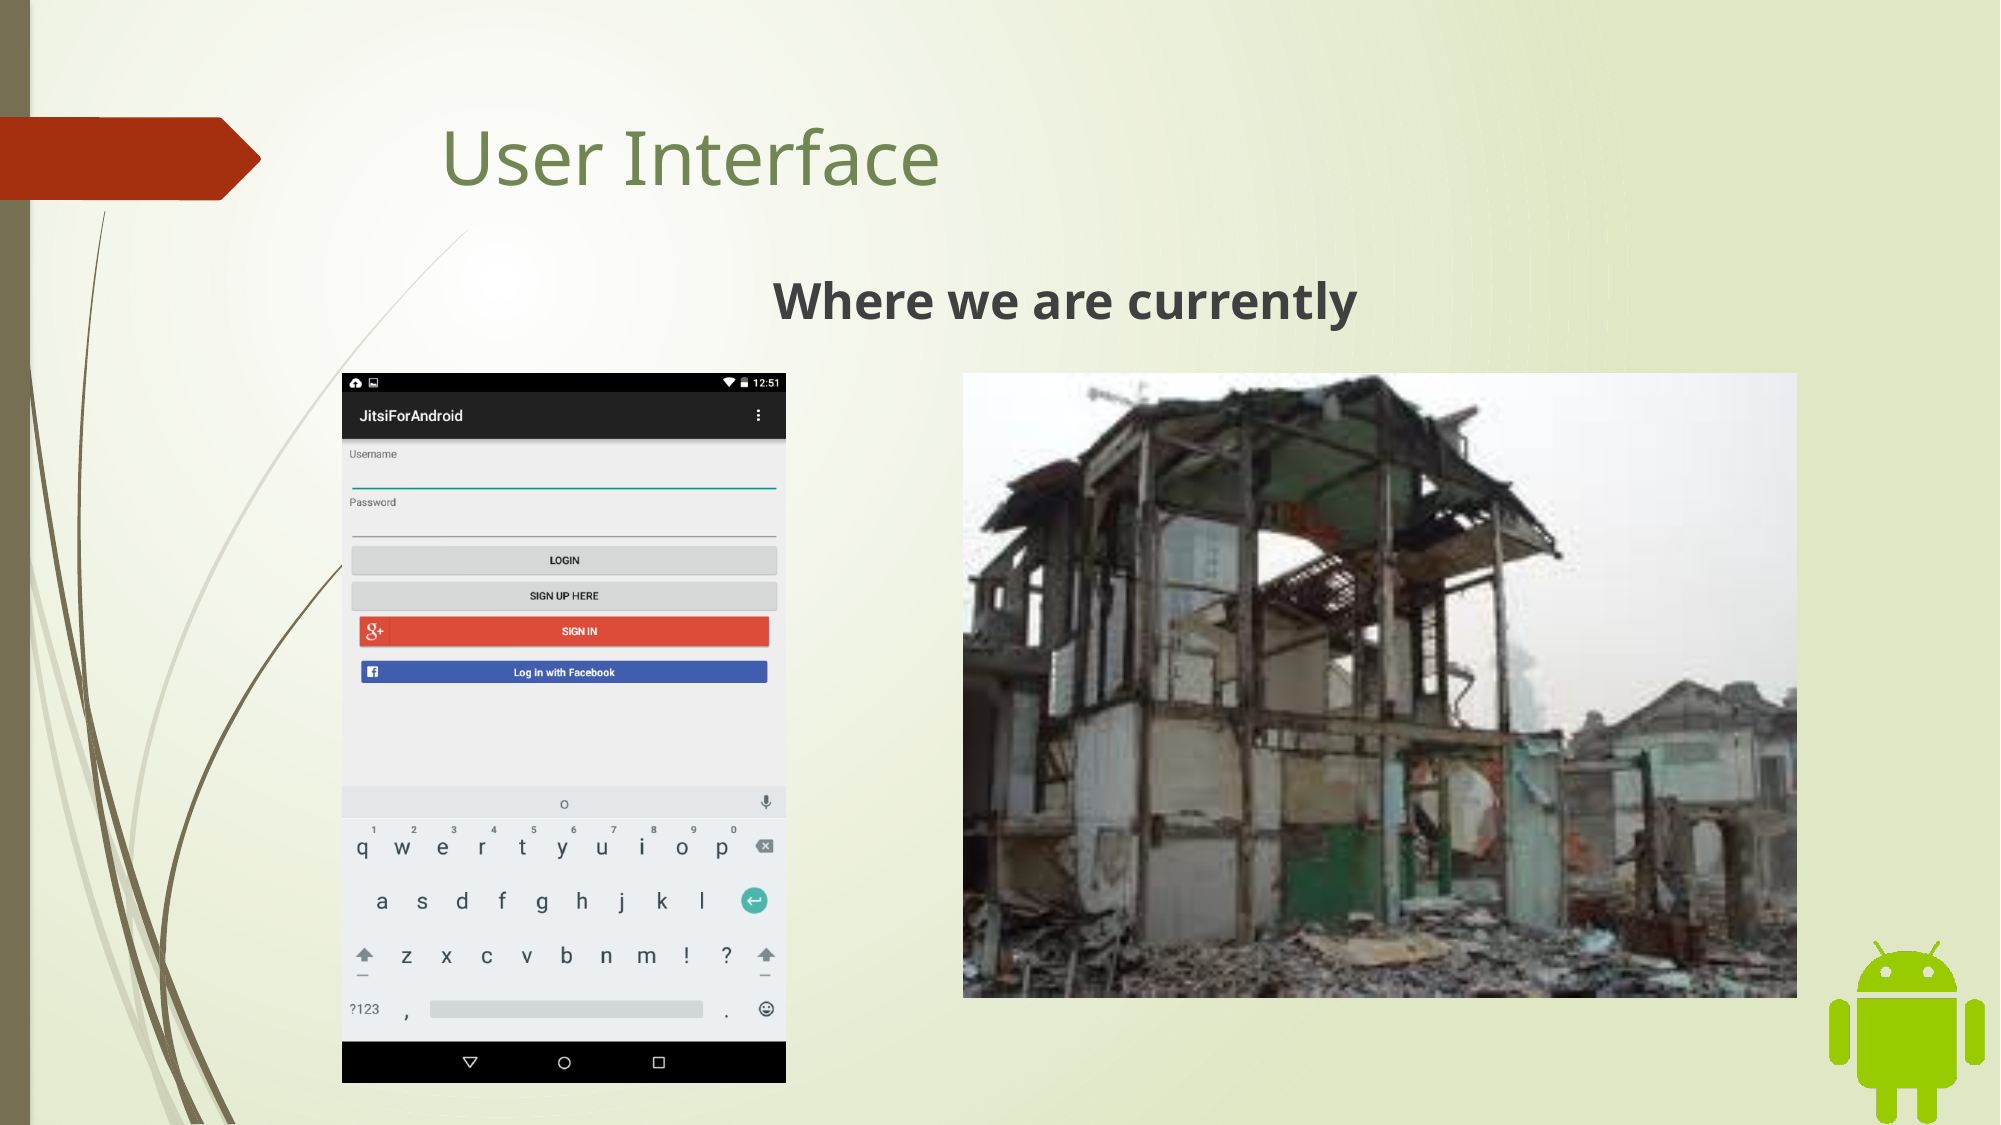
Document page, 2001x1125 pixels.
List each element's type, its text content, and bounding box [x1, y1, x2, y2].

list Where we are currently [751, 196, 1380, 374]
title User Interface [425, 102, 1888, 313]
picture [342, 373, 787, 1083]
picture [962, 373, 1797, 998]
picture [1813, 938, 2000, 1125]
